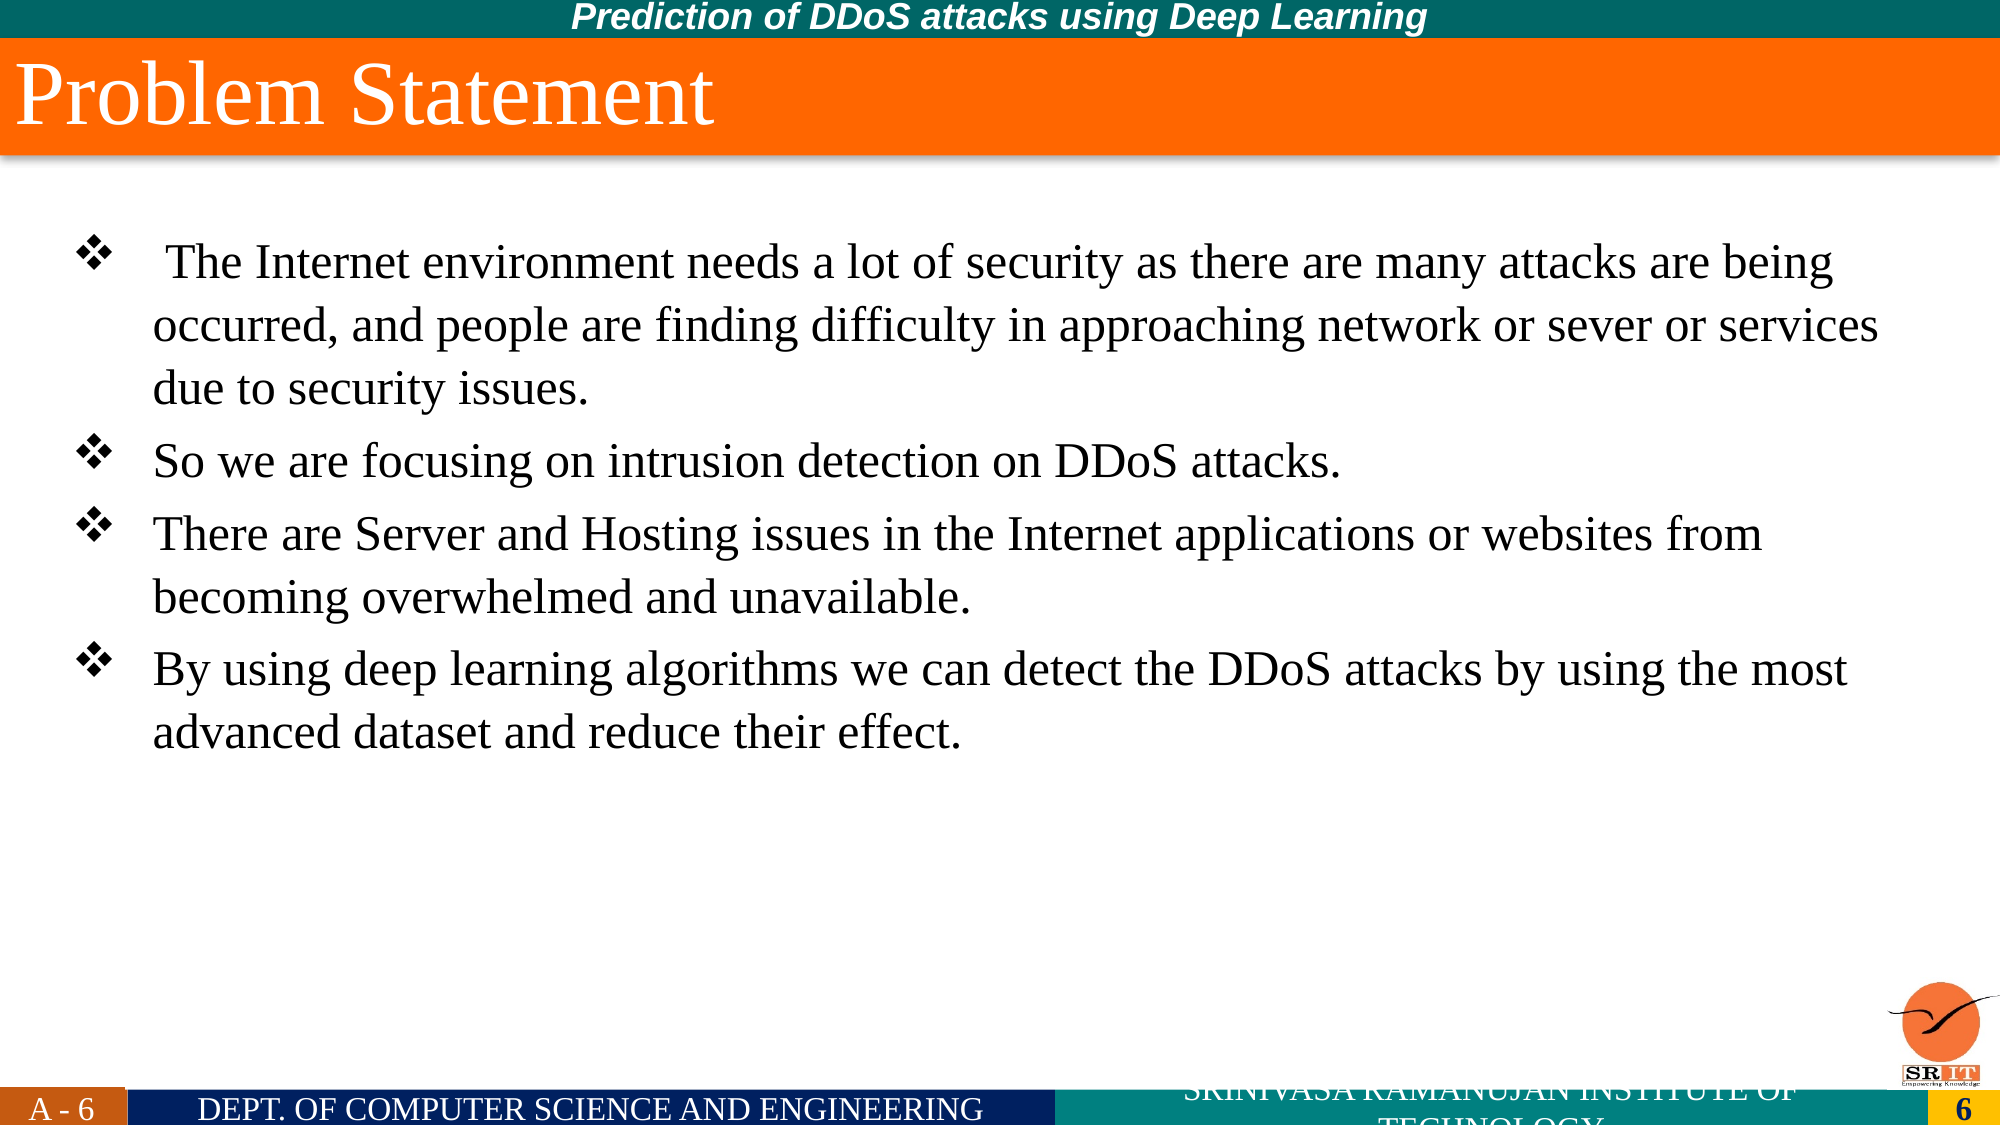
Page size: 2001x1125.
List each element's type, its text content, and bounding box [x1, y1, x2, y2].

title Problem Statement [0, 38, 2000, 156]
text_box Prediction of DDoS attacks using Deep Learning [0, 0, 2000, 38]
picture [1887, 977, 2000, 1090]
text_box A - 6 [0, 1087, 125, 1125]
text_box The Internet environment needs a lot of security as there are many attacks are being occurred, and people are finding difficulty in approaching network or sever or services due to security issues. So we are focusing on intrusion detection on DDoS attacks. There are Server and Hosting issues in the Internet applications or websites from becoming overwhelmed and unavailable. By using deep learning algorithms we can detect the DDoS attacks by using the most advanced dataset and reduce their effect. [54, 218, 1937, 767]
